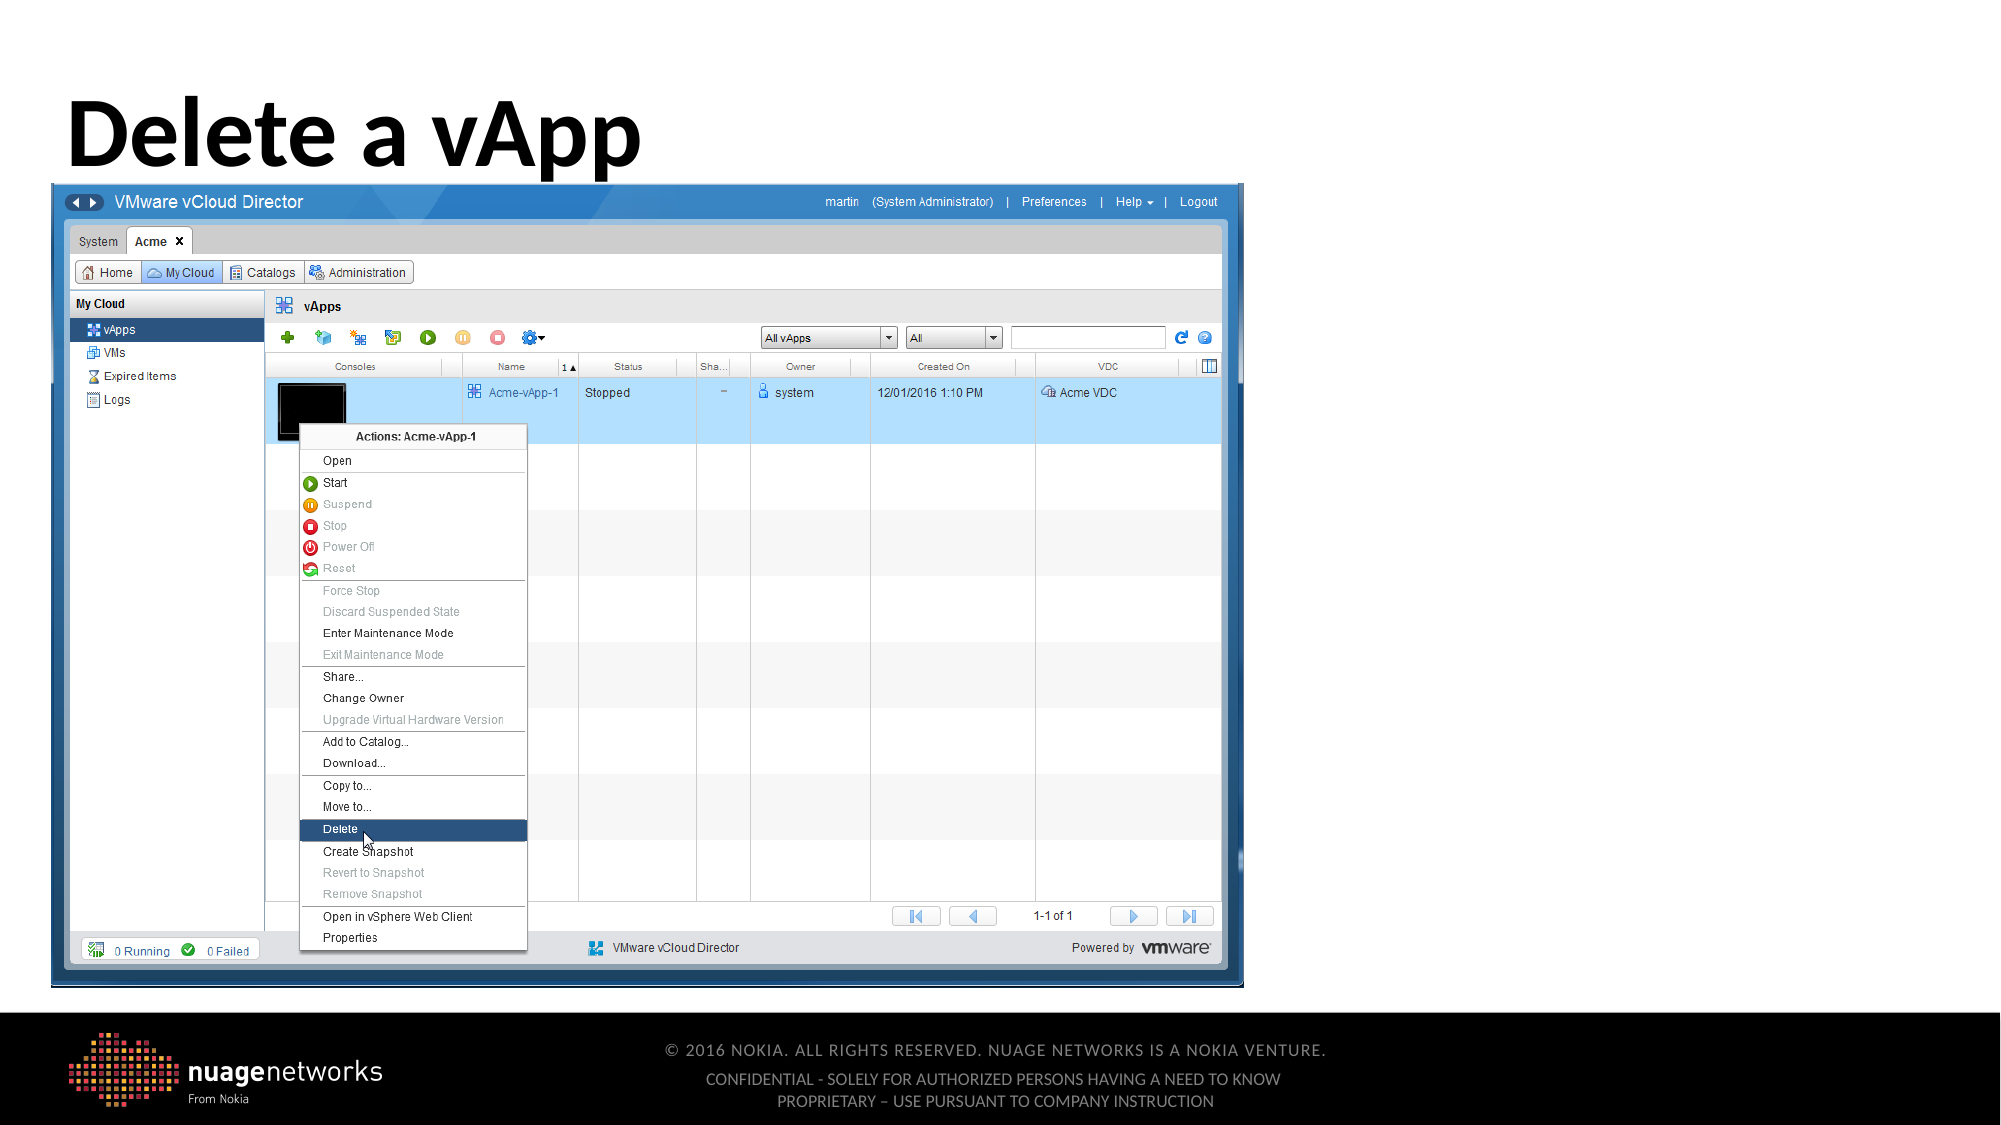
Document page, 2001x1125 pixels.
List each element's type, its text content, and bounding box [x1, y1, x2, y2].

title Delete a vApp [51, 33, 1951, 221]
picture [51, 183, 1244, 989]
picture [55, 1030, 396, 1109]
